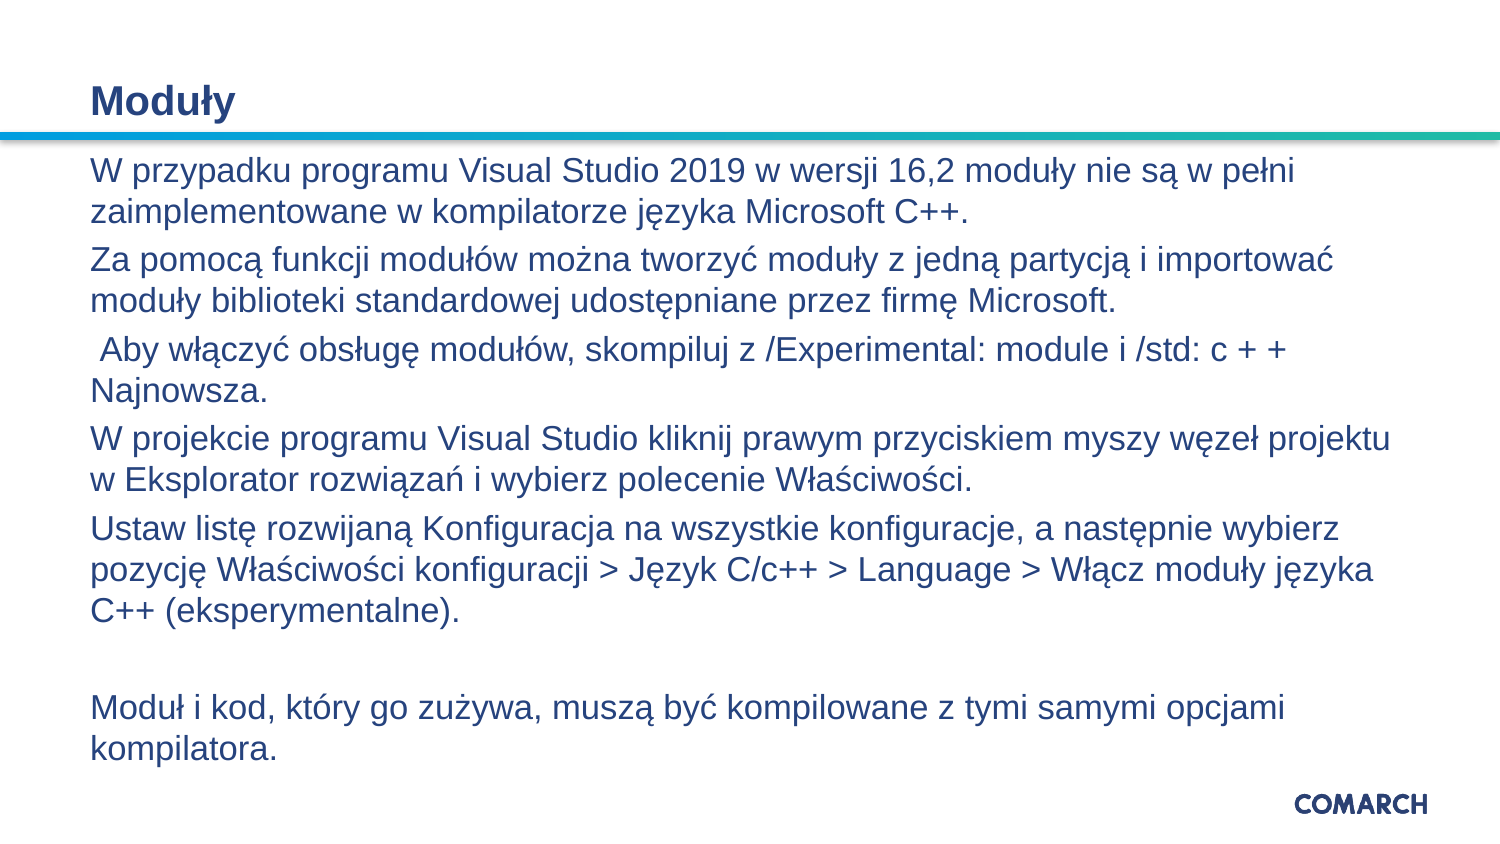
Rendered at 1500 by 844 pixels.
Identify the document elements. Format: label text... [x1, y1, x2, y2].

title Moduły [75, 19, 1425, 132]
picture [1294, 793, 1427, 814]
list W przypadku programu Visual Studio 2019 w wersji 16,2 moduły nie są w pełni zaimplementowane w kompilatorze języka Microsoft C++. Za pomocą funkcji modułów można tworzyć moduły z jedną partycją i importować moduły biblioteki standardowej udostępniane przez firmę Microsoft. Aby włączyć obsługę modułów, skompiluj z /Experimental: module i /std: c + + Najnowsza. W projekcie programu Visual Studio kliknij prawym przyciskiem myszy węzeł projektu w Eksplorator rozwiązań i wybierz polecenie Właściwości. Ustaw listę rozwijaną Konfiguracja na wszystkie konfiguracje, a następnie wybierz pozycję Właściwości konfiguracji > Język C/c++ > Language > Włącz moduły języka C++ (eksperymentalne). Moduł i kod, który go zużywa, muszą być kompilowane z tymi samymi opcjami kompilatora. [75, 140, 1427, 782]
